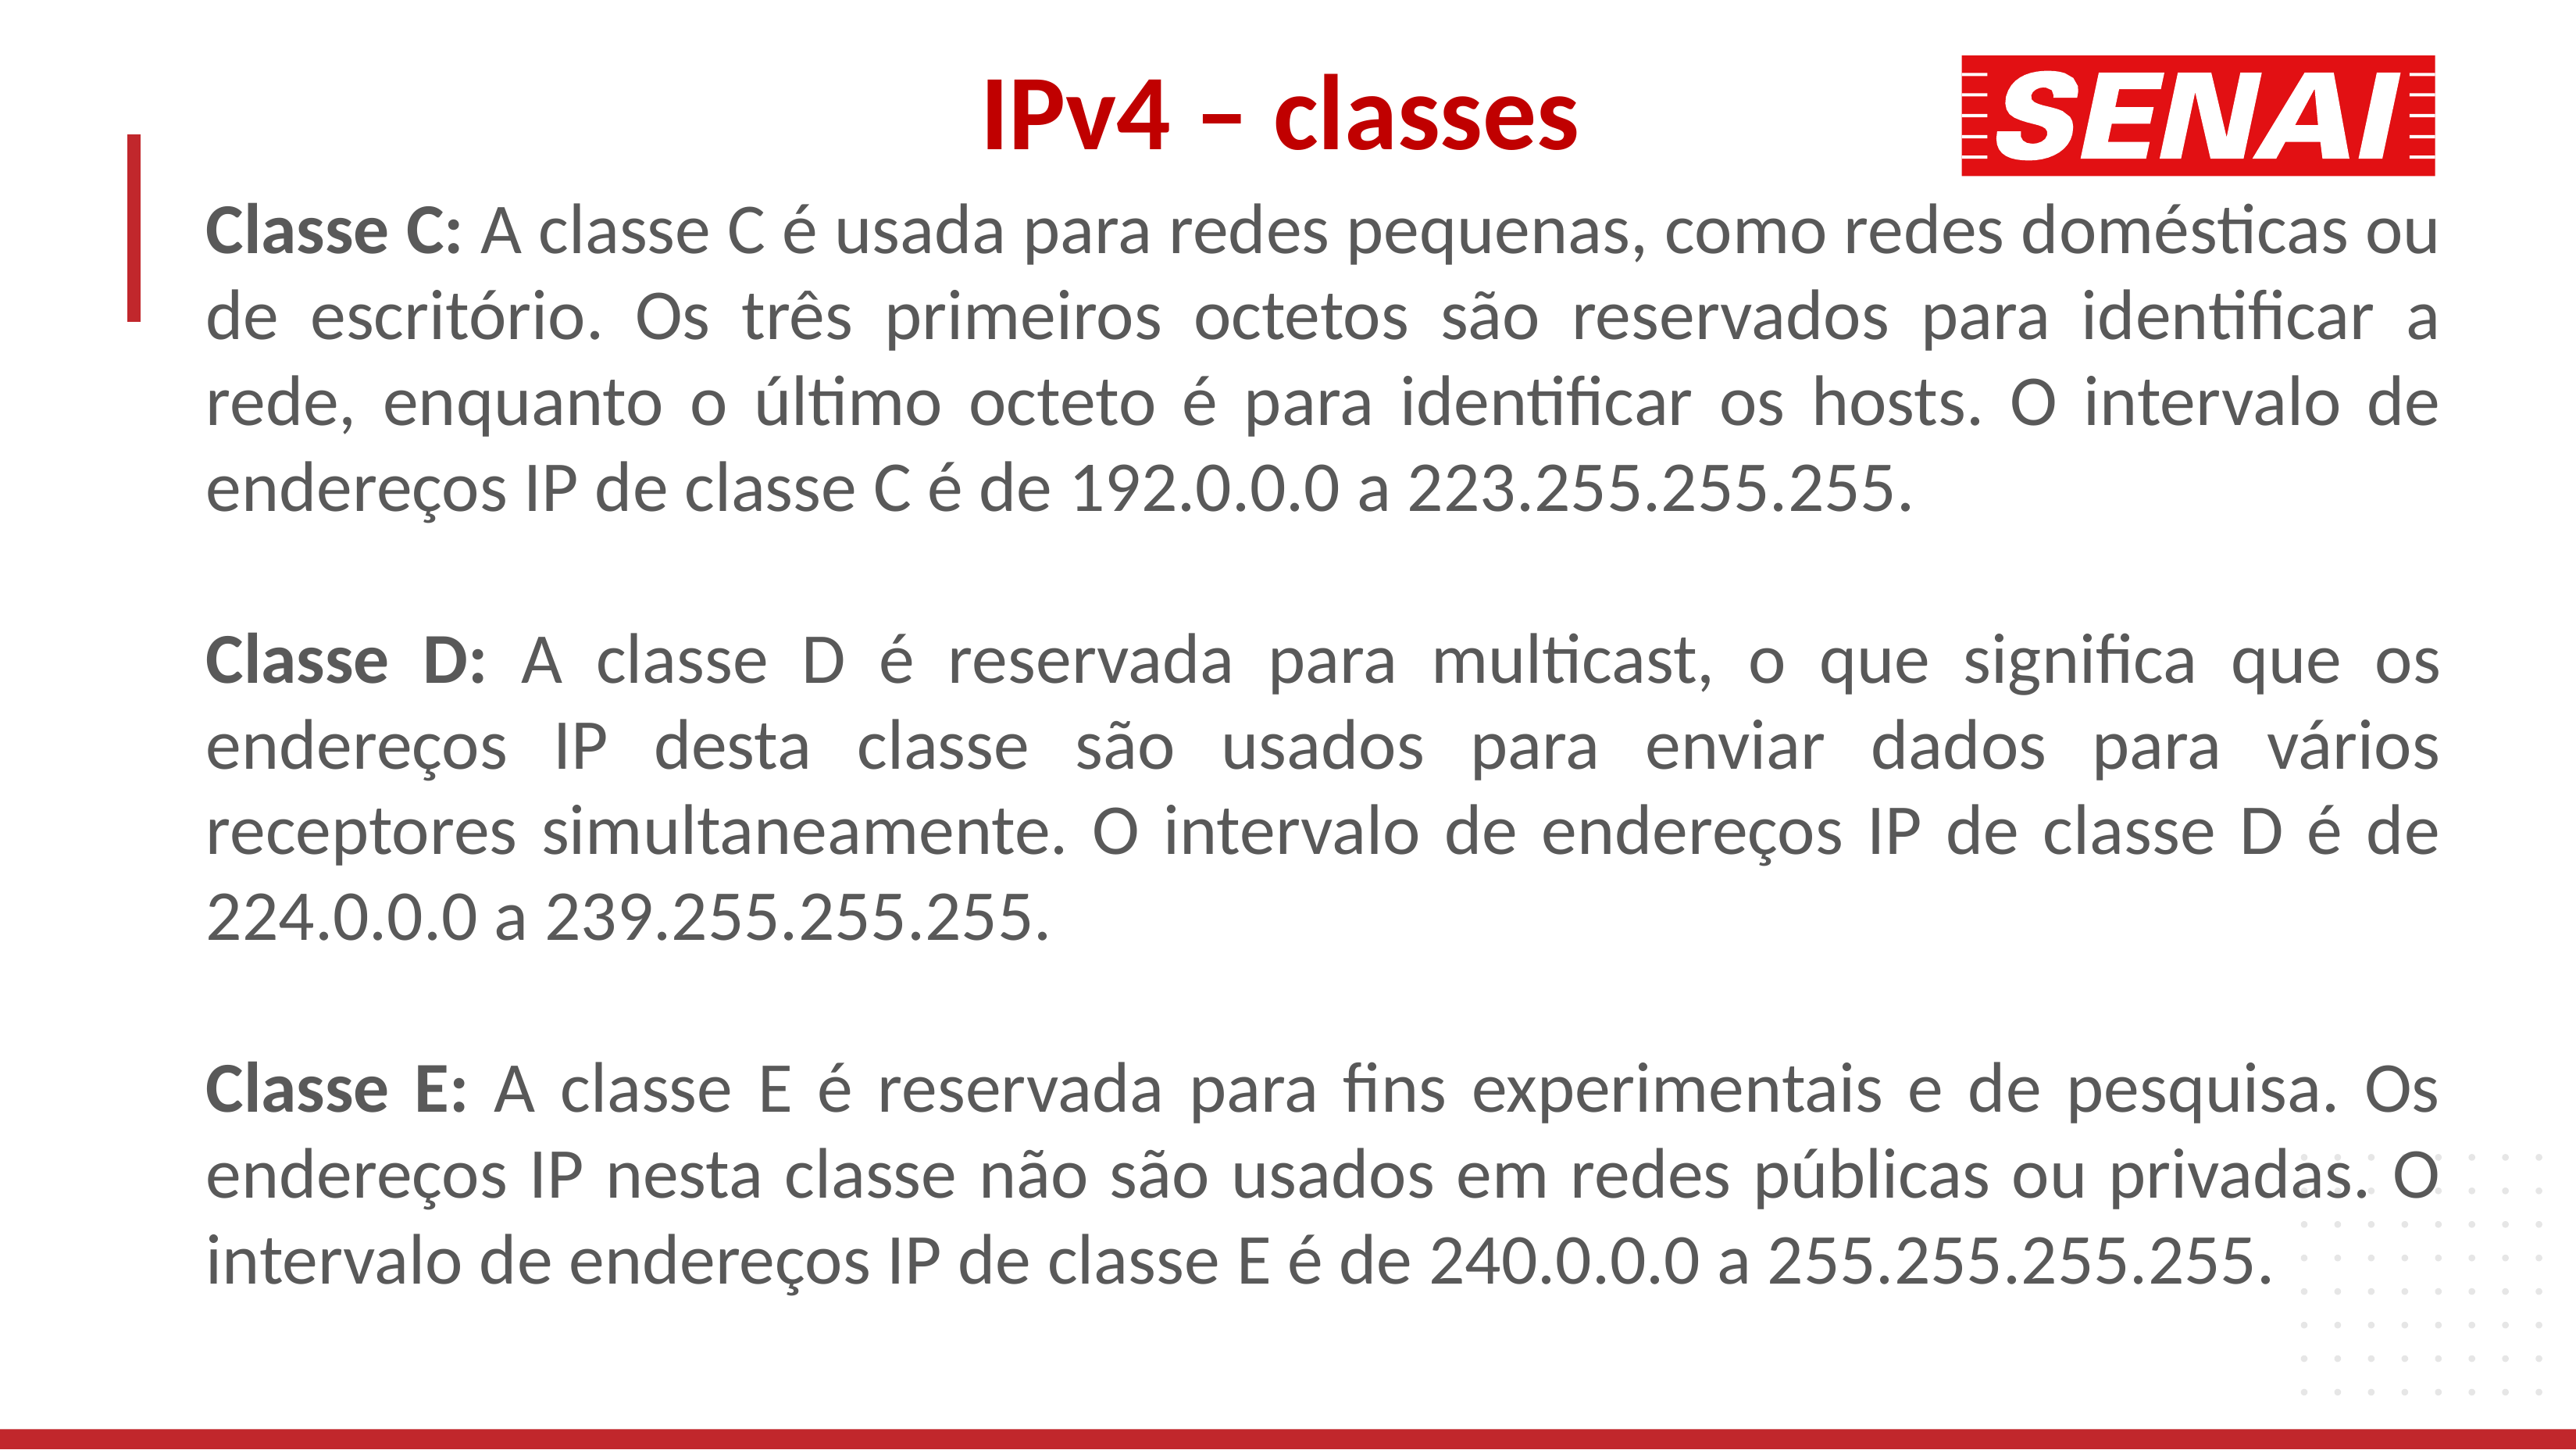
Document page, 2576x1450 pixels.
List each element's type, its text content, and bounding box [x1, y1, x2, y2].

text_box [2535, 1288, 2542, 1295]
text_box [2535, 1188, 2542, 1195]
text_box [2502, 1288, 2509, 1295]
text_box [2535, 1254, 2542, 1262]
text_box [2468, 1154, 2476, 1161]
text_box [2468, 1321, 2476, 1329]
text_box [2468, 1355, 2476, 1362]
text_box [2502, 1254, 2509, 1262]
text_box [2334, 1388, 2342, 1396]
text_box [2468, 1221, 2476, 1228]
text_box [0, 1429, 2576, 1449]
text_box [2502, 1321, 2509, 1329]
text_box [2502, 1188, 2509, 1195]
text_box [1961, 55, 2435, 177]
text_box IPv4 – classes [980, 42, 1596, 172]
text_box [2401, 1388, 2409, 1396]
text_box [2468, 1254, 2476, 1262]
text_box [2535, 1388, 2542, 1396]
text_box [2535, 1321, 2542, 1329]
text_box [2502, 1221, 2509, 1228]
text_box [2535, 1154, 2542, 1161]
text_box [2300, 1388, 2308, 1396]
text_box [2468, 1388, 2476, 1396]
text_box [2435, 1388, 2442, 1396]
text_box [2535, 1355, 2542, 1362]
text_box [2367, 1388, 2375, 1396]
text_box [2468, 1188, 2476, 1195]
text_box Classe C: A classe C é usada para redes pequenas, como redes domésticas ou de escritório. Os três primeiros octetos são reservados para identificar a rede, enquanto o último octeto é para identificar os hosts. O intervalo de endereços IP de classe C é de 192.0.0.0 a 223.255.255.255. Classe D: A classe D é reservada para multicast, o que significa que os endereços IP desta classe são usados para enviar dados para vários receptores simultaneamente. O intervalo de endereços IP de classe D é de 224.0.0.0 a 239.255.255.255. Classe E: A classe E é reservada para fins experimentais e de pesquisa. Os endereços IP nesta classe não são usados em redes públicas ou privadas. O intervalo de endereços IP de classe E é de 240.0.0.0 a 255.255.255.255. [194, 176, 2456, 1383]
text_box [2502, 1355, 2509, 1362]
text_box [2502, 1154, 2509, 1161]
text_box [2468, 1288, 2476, 1295]
text_box [2502, 1388, 2509, 1396]
text_box [2535, 1221, 2542, 1228]
